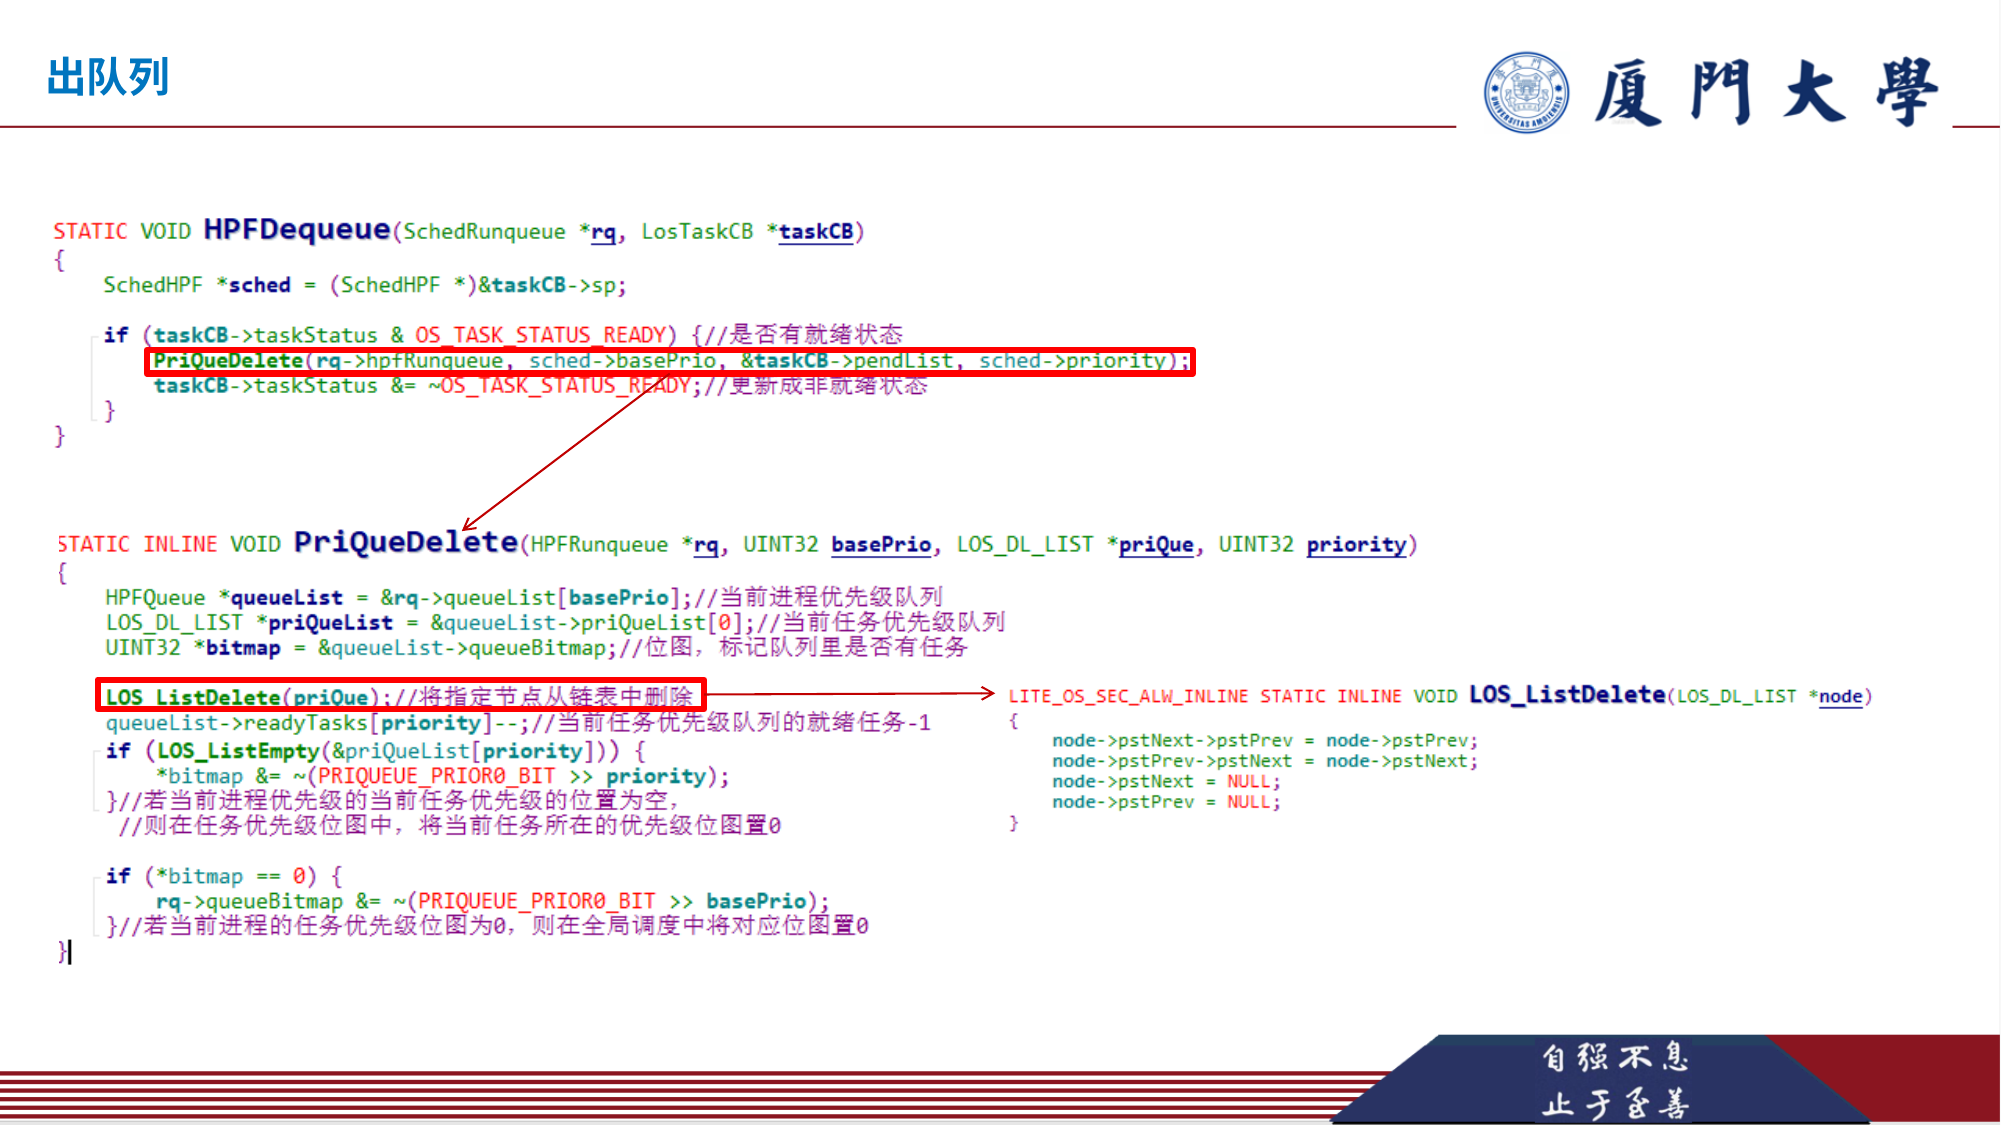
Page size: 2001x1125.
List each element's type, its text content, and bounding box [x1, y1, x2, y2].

list 出队列 [30, 42, 210, 102]
picture [0, 0, 2001, 1125]
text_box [461, 373, 670, 532]
